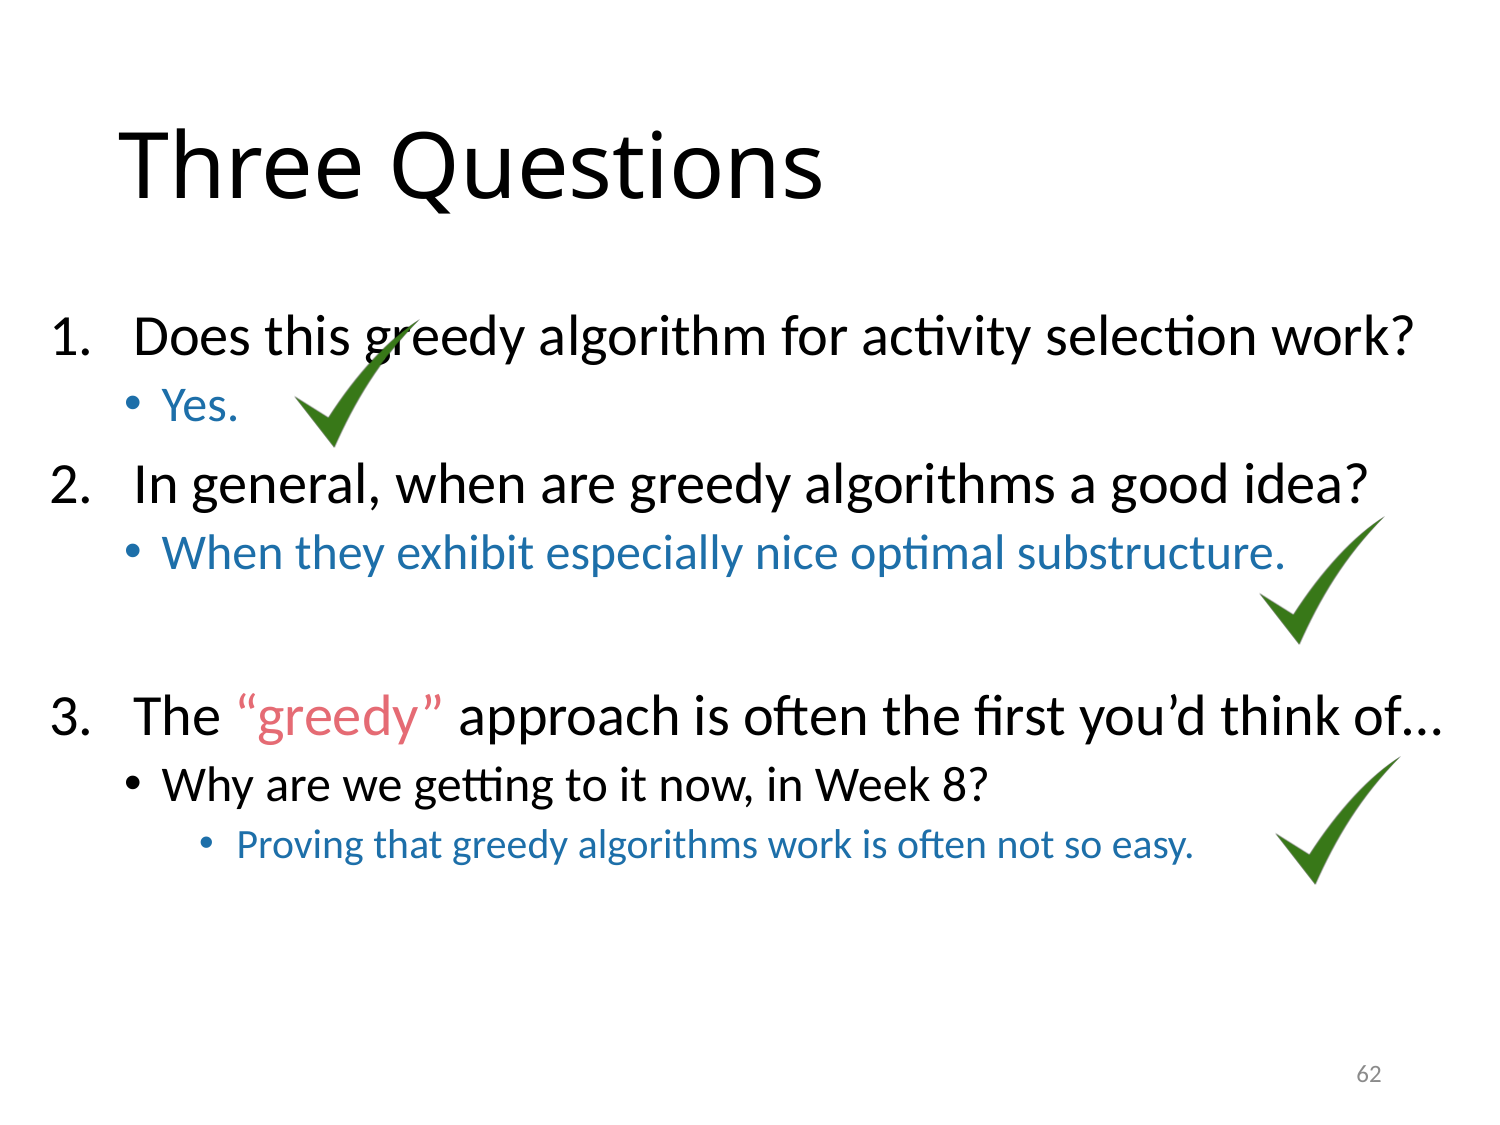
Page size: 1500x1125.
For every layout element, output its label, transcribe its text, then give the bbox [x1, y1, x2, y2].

picture [1275, 756, 1401, 885]
picture [294, 319, 420, 448]
slide_number 62 [1059, 1042, 1397, 1103]
list Does this greedy algorithm for activity selection work? Yes. In general, when are greedy algorithms a good idea? When they exhibit especially nice optimal substructure. The “greedy” approach is often the first you’d think of… Why are we getting to it now, in Week 8? Proving that greedy algorithms work is often not so easy. [34, 297, 1466, 1125]
picture [1259, 516, 1385, 645]
title Three Questions [103, 59, 1397, 278]
